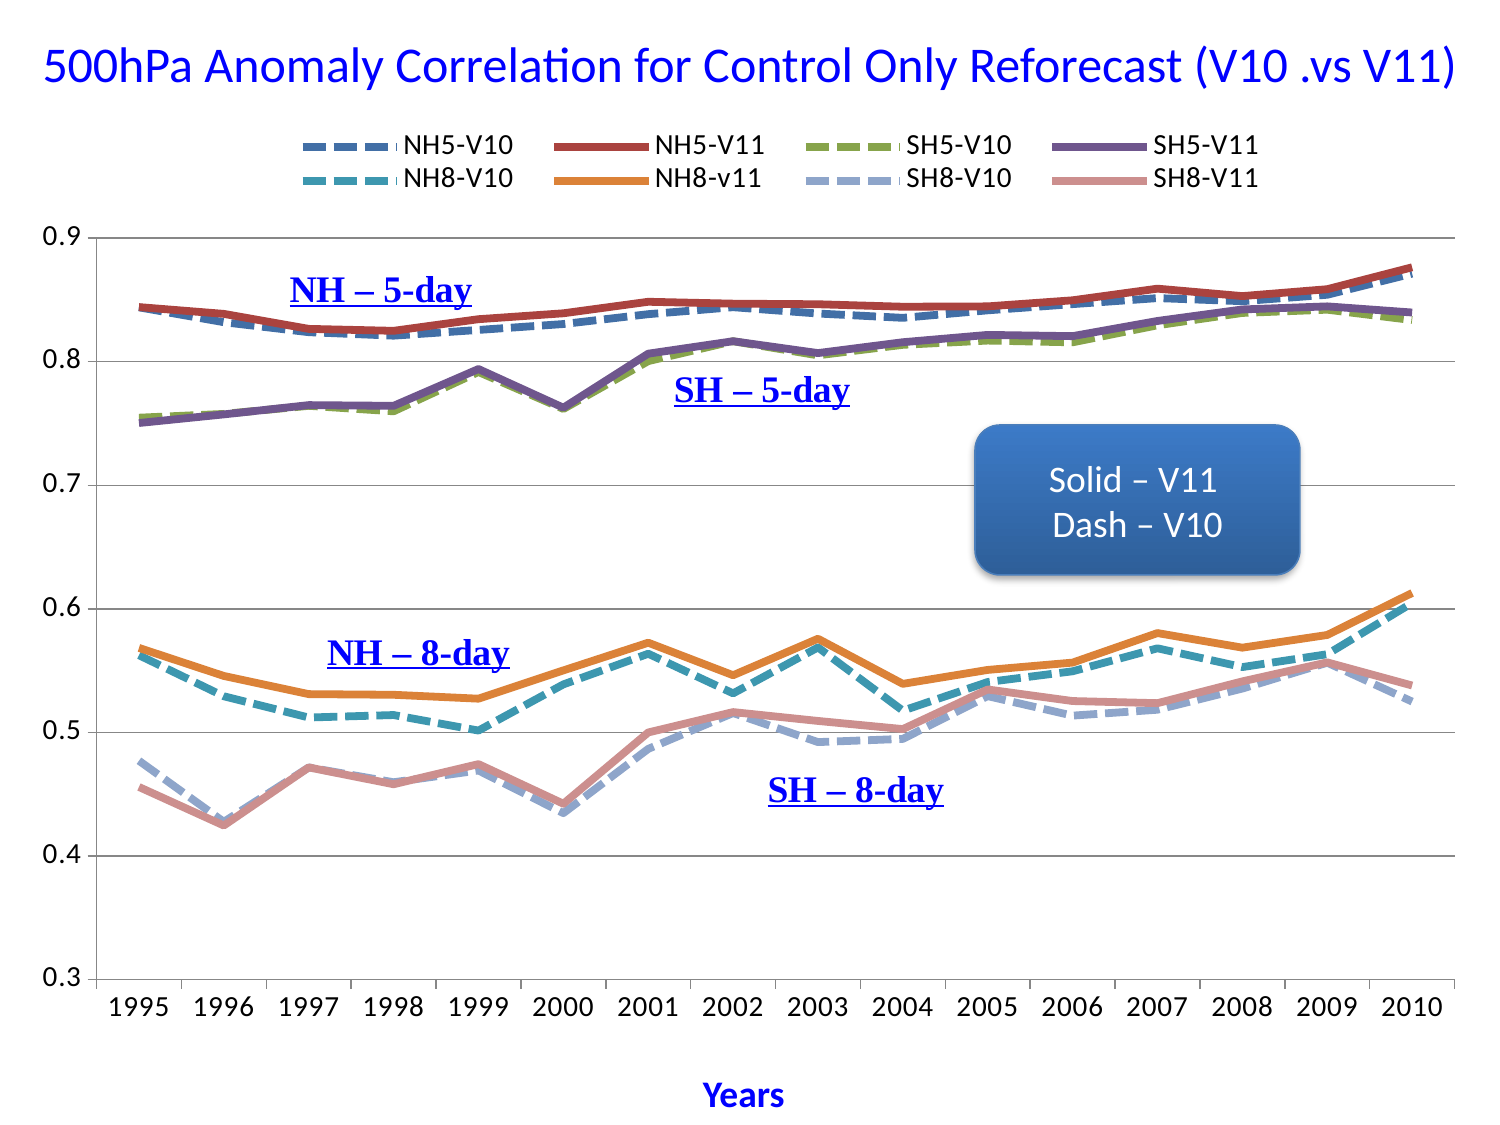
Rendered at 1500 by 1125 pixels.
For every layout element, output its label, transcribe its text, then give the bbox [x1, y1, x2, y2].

text_box 500hPa Anomaly Correlation for Control Only Reforecast (V10 .vs V11) [0, 24, 1500, 100]
chart [24, 124, 1480, 1063]
text_box Years [587, 1071, 900, 1123]
